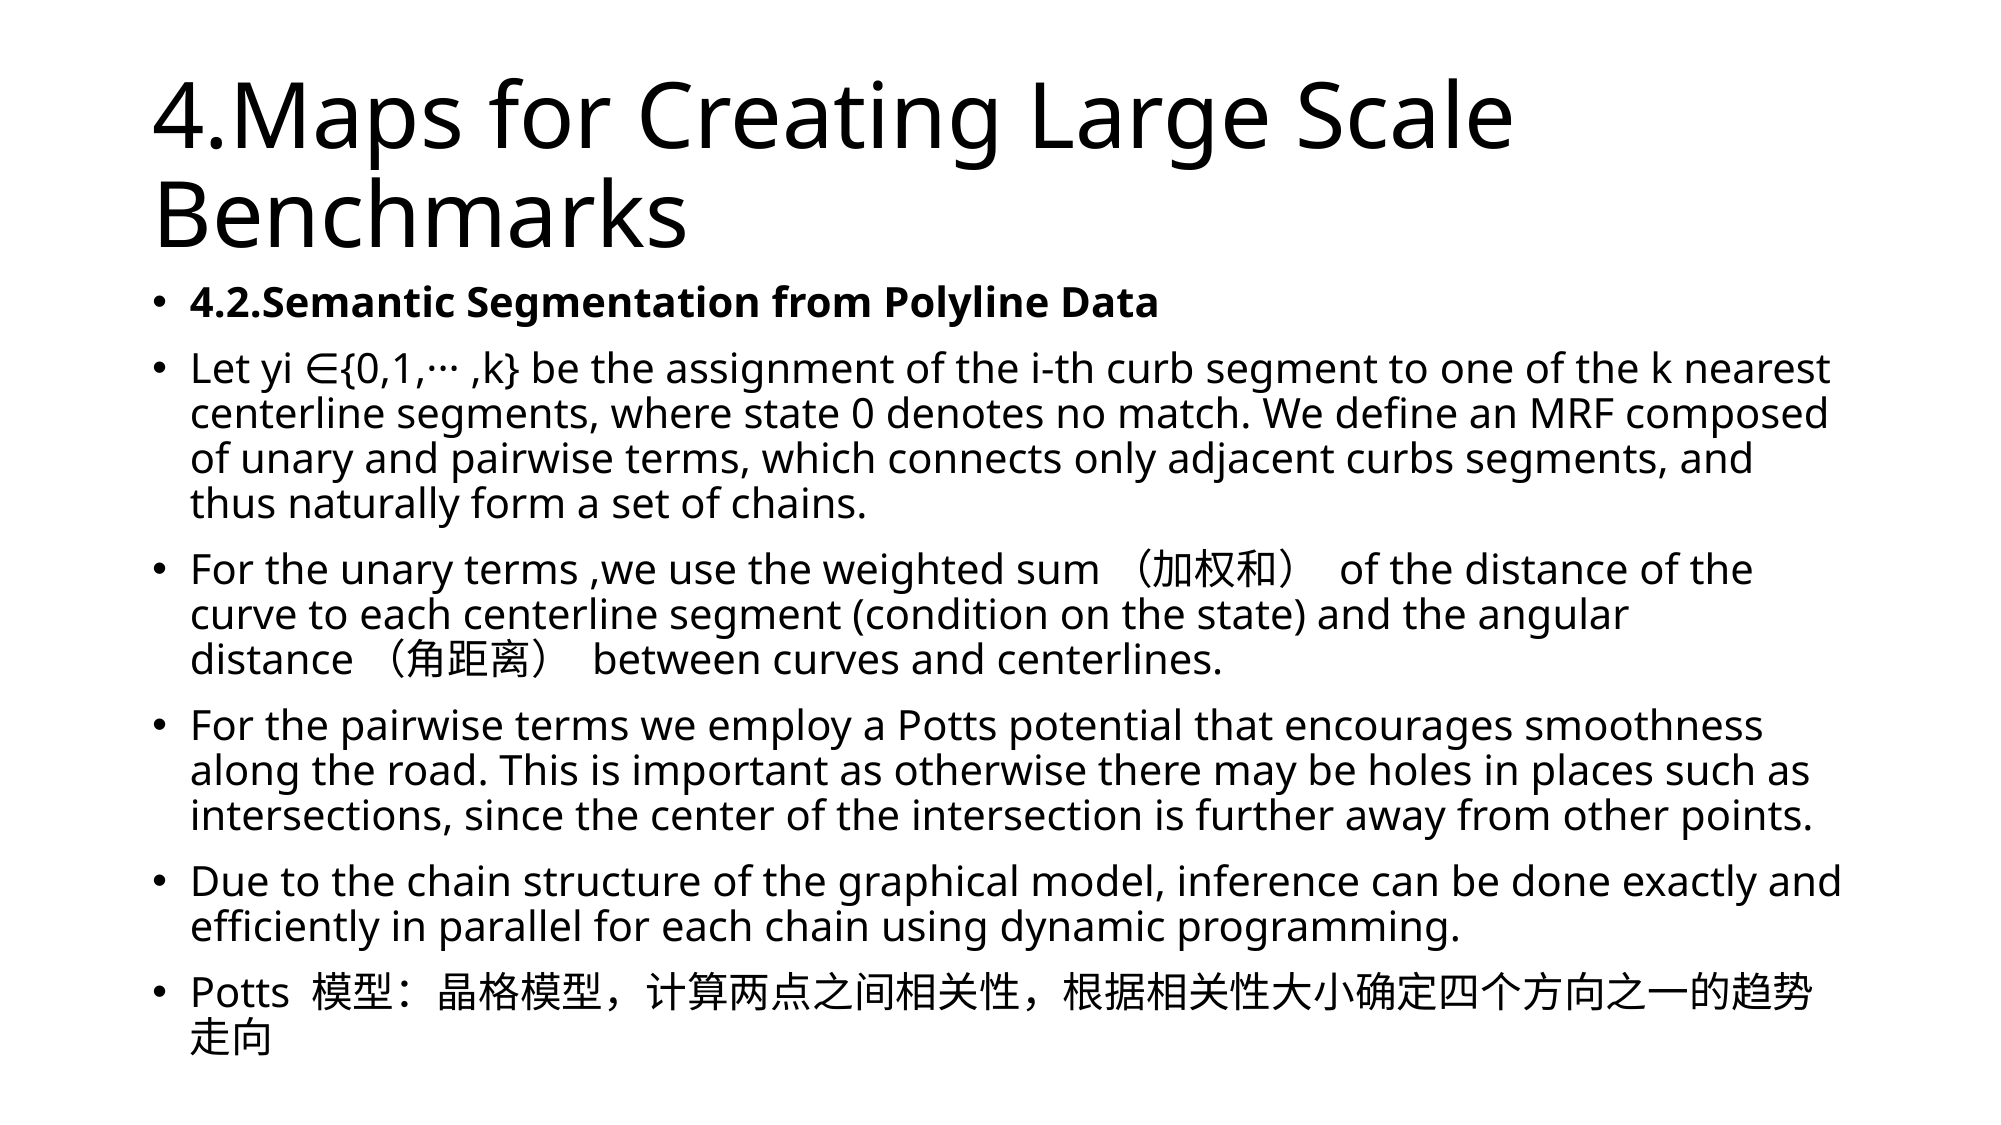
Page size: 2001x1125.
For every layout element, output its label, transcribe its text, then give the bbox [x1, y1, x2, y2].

title 4.Maps for Creating Large Scale Benchmarks [137, 59, 1916, 278]
